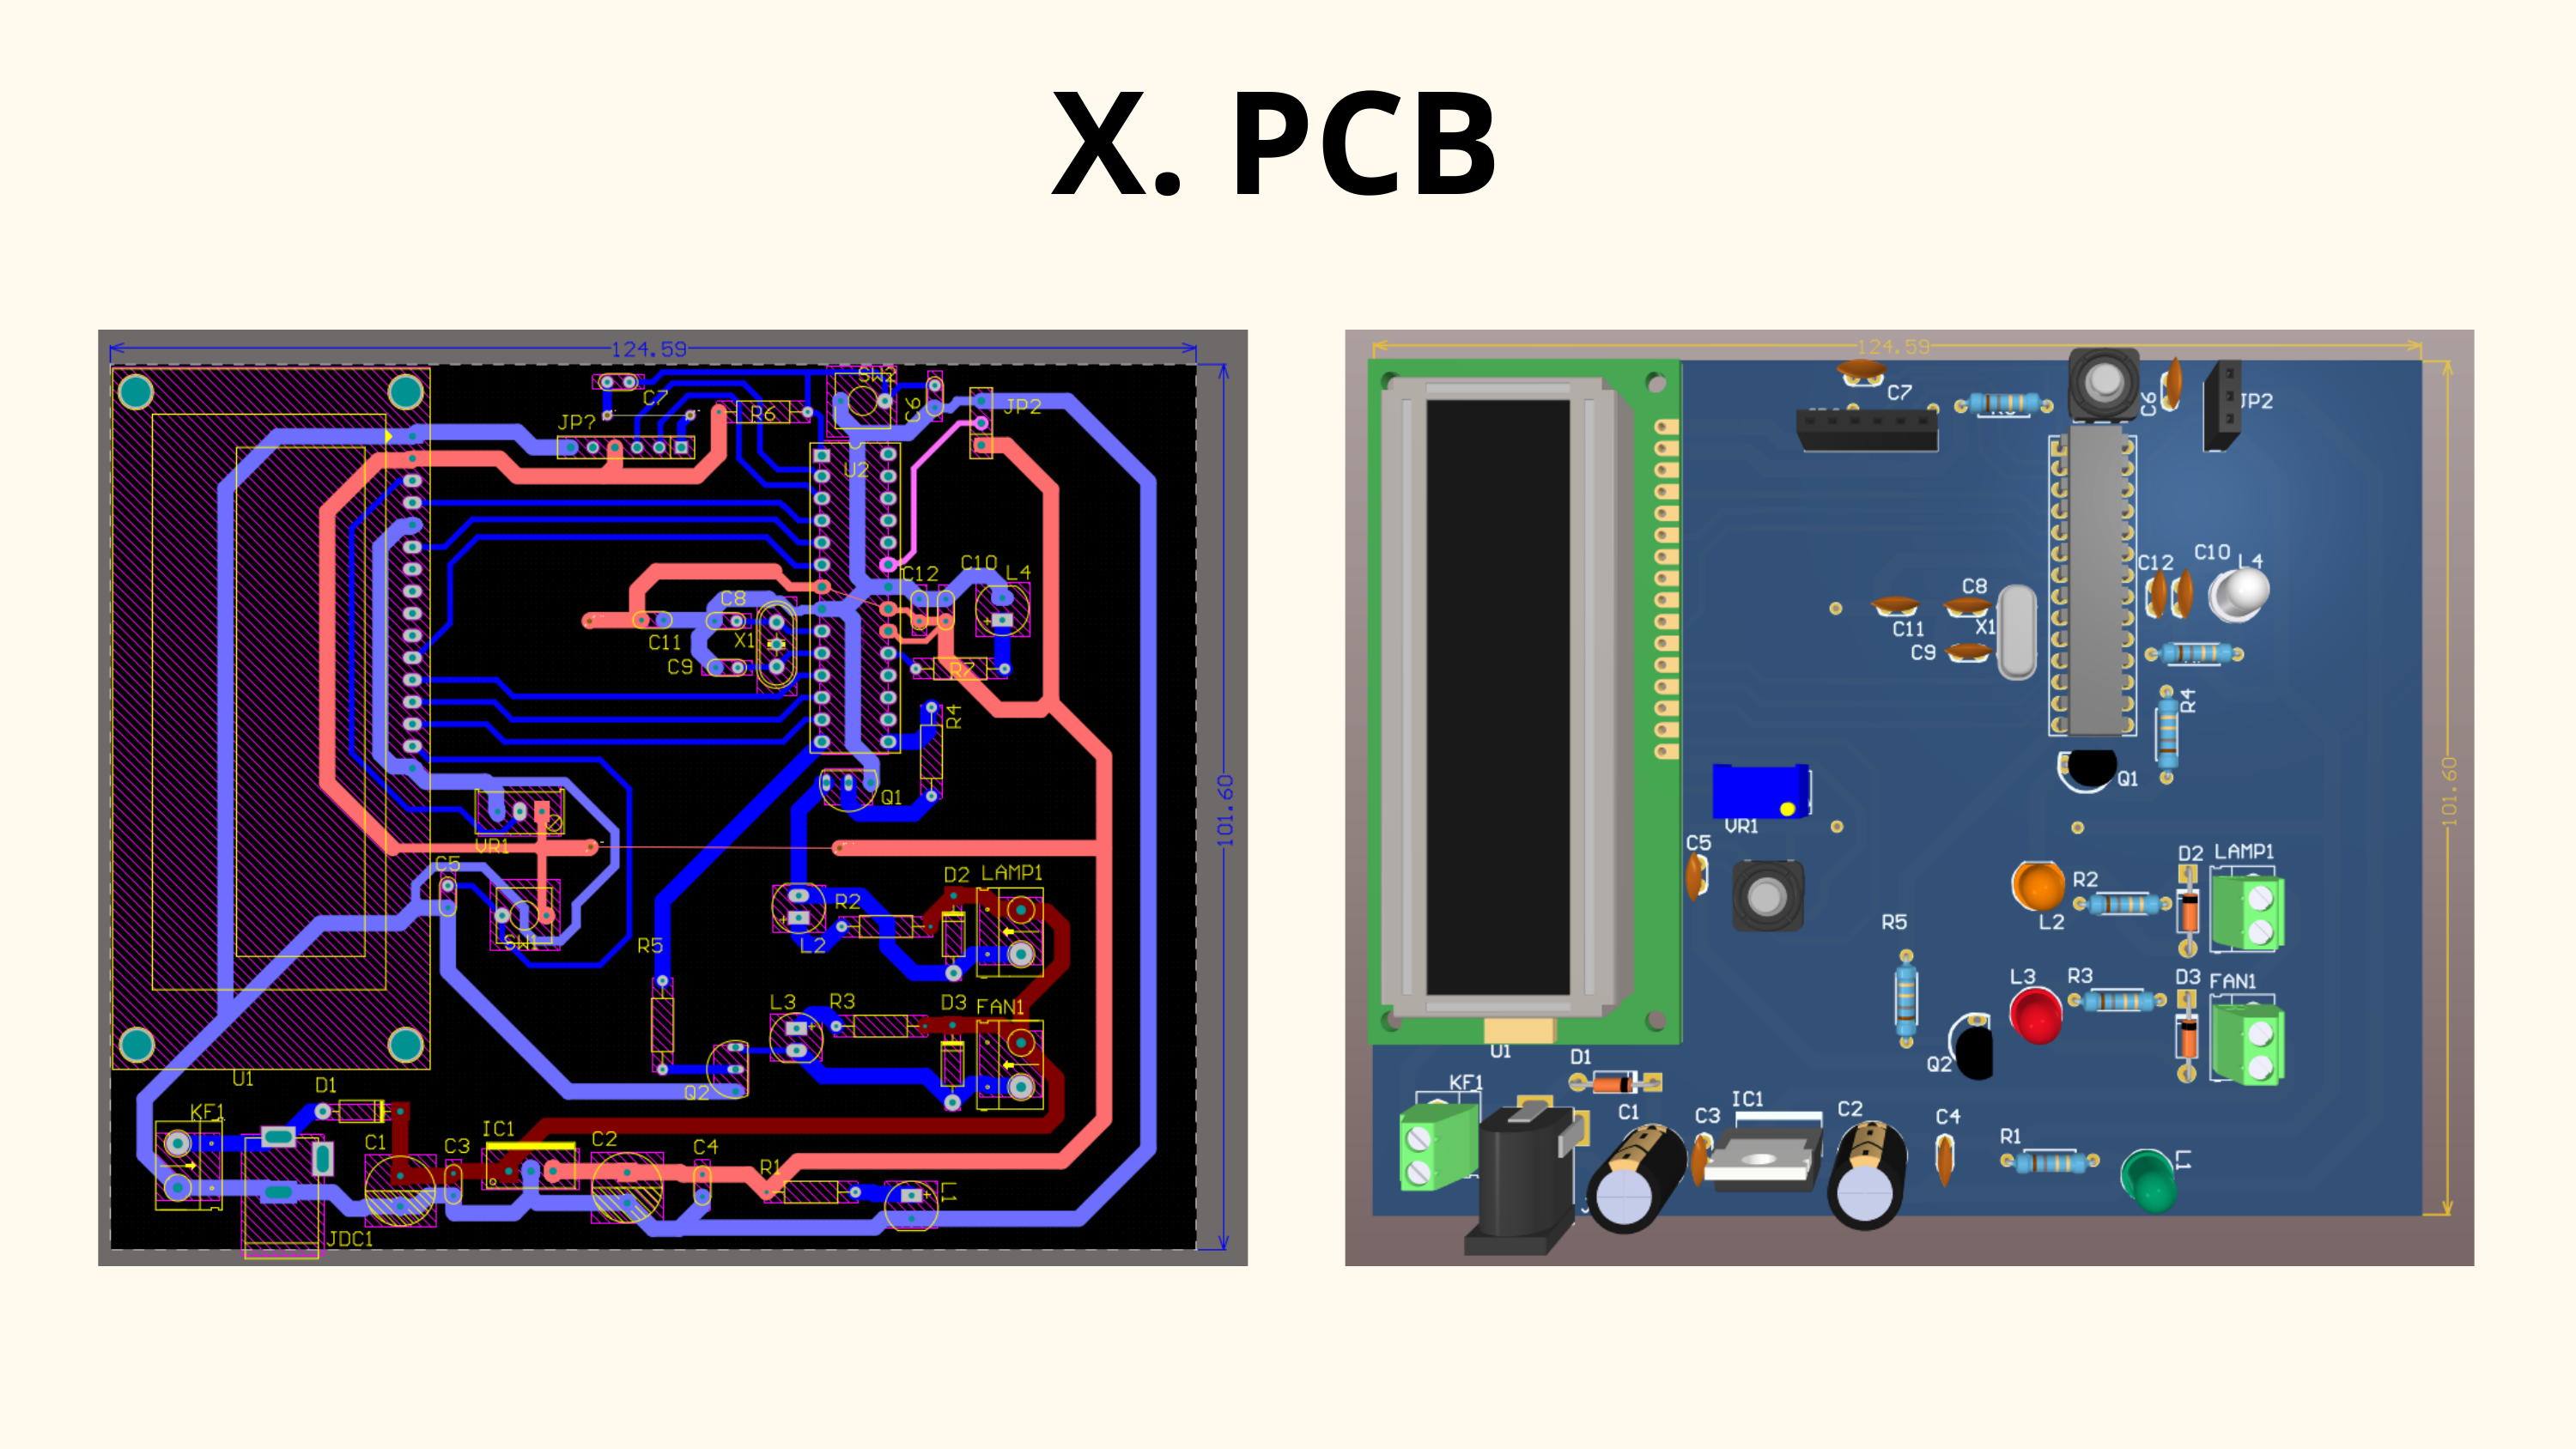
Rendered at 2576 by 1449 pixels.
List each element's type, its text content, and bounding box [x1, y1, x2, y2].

text_box [98, 330, 1249, 1266]
text_box X. PCB [123, 79, 2432, 223]
text_box [1345, 330, 2475, 1266]
